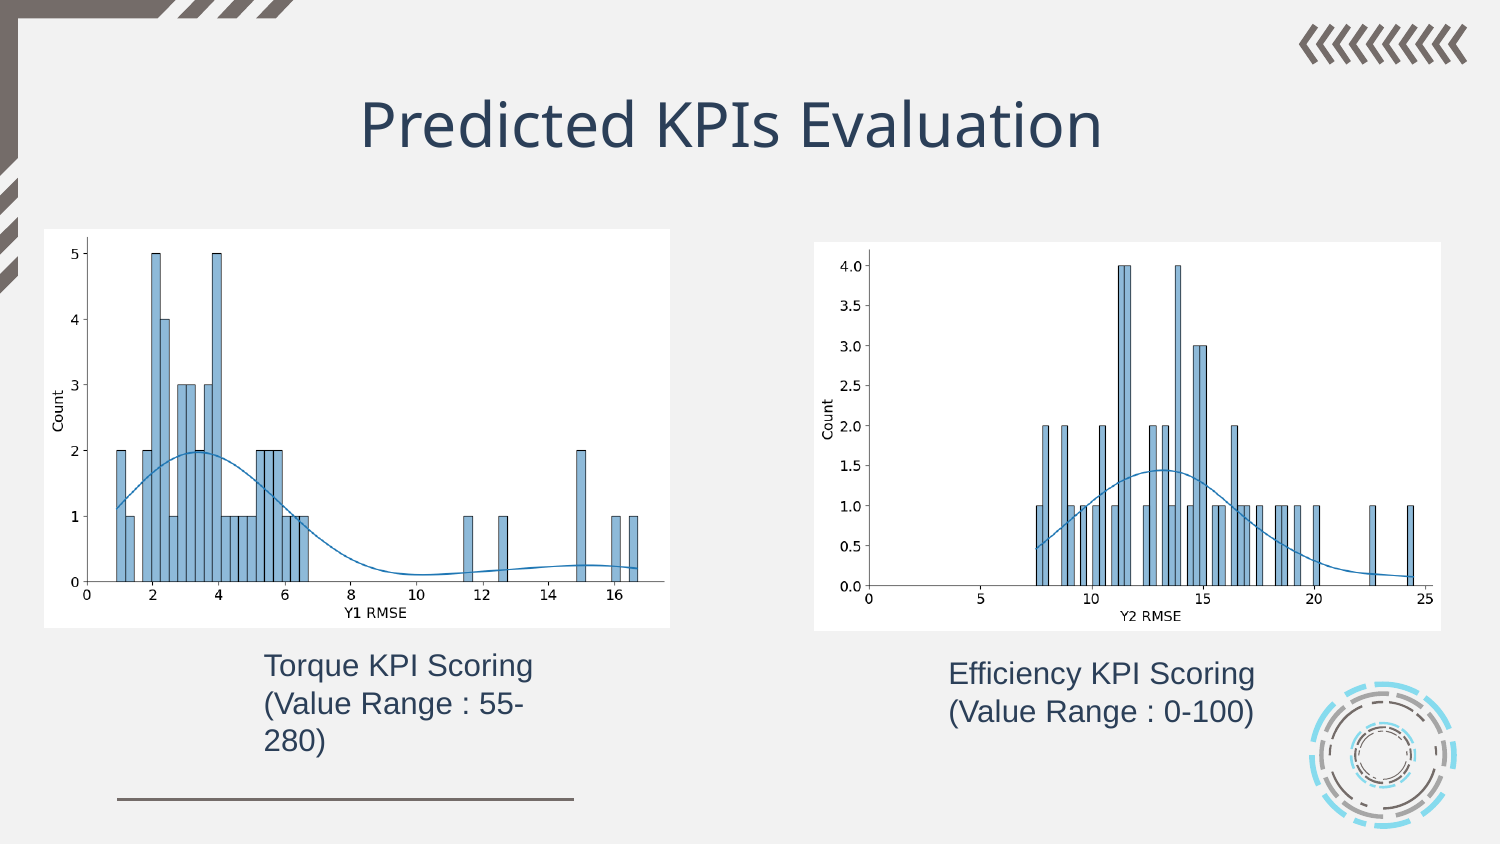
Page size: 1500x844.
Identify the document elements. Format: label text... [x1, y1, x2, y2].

title Predicted KPIs Evaluation [344, 69, 1138, 164]
text_box Efficiency KPI Scoring (Value Range : 0-100) [933, 639, 1279, 781]
text_box Torque KPI Scoring (Value Range : 55-280) [248, 636, 602, 773]
picture [43, 229, 670, 628]
picture [814, 242, 1441, 631]
